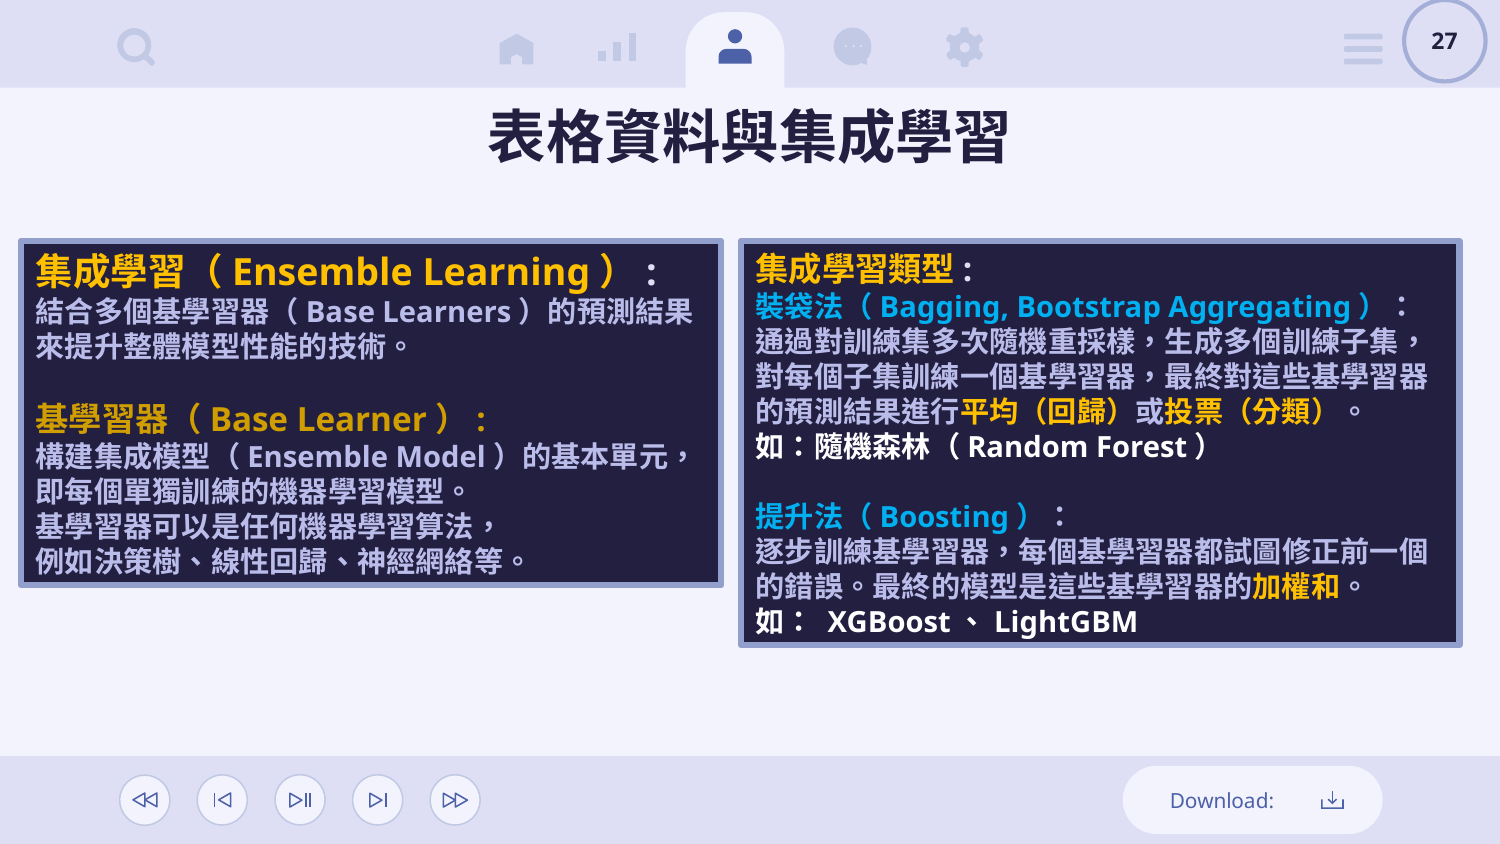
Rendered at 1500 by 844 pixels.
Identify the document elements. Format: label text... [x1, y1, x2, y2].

text_box 集成學習（Ensemble Learning）: 結合多個基學習器（Base Learners）的預測結果來提升整體模型性能的技術。 基學習器（Base Learner）: 構建集成模型（Ensemble Model）的基本單元， 即每個單獨訓練的機器學習模型。 基學習器可以是任何機器學習算法， 例如決策樹、線性回歸、神經網絡等。 [20, 240, 722, 586]
title 表格資料與集成學習 [118, 87, 1382, 182]
text_box 27 [1402, 0, 1488, 84]
text_box 集成學習類型: 裝袋法（Bagging, Bootstrap Aggregating）： 通過對訓練集多次隨機重採樣，生成多個訓練子集，對每個子集訓練一個基學習器，最終對這些基學習器的預測結果進行平均（回歸）或投票（分類）。 如：隨機森林（Random Forest） 提升法（Boosting）： 逐步訓練基學習器，每個基學習器都試圖修正前一個的錯誤。最終的模型是這些基學習器的加權和。 如： XGBoost、LightGBM [740, 240, 1460, 646]
